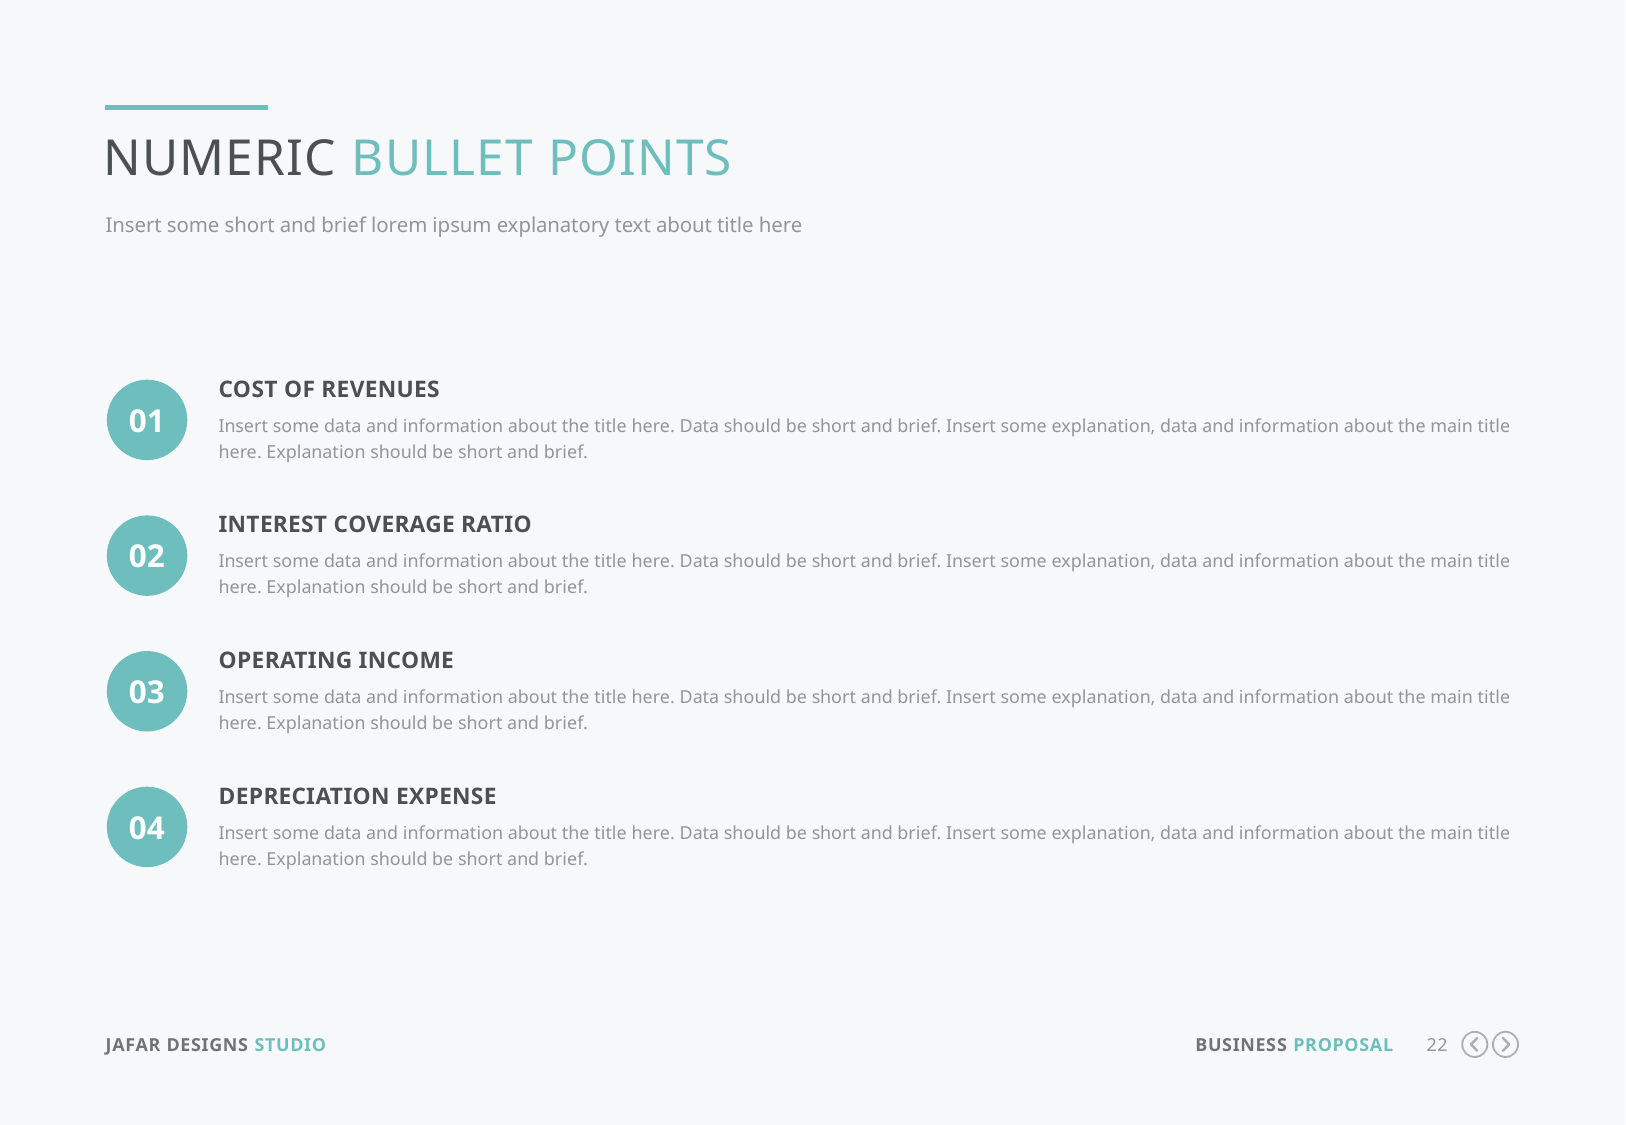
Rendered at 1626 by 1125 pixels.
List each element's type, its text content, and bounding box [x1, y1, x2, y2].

list Insert some short and brief lorem ipsum explanatory text about title here [105, 209, 1519, 241]
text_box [106, 786, 188, 868]
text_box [218, 510, 1518, 599]
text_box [218, 781, 1518, 870]
list Numeric Bullet Points [103, 125, 1518, 188]
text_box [106, 515, 188, 596]
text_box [106, 379, 188, 461]
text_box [218, 645, 1518, 734]
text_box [218, 374, 1518, 463]
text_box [106, 650, 188, 732]
